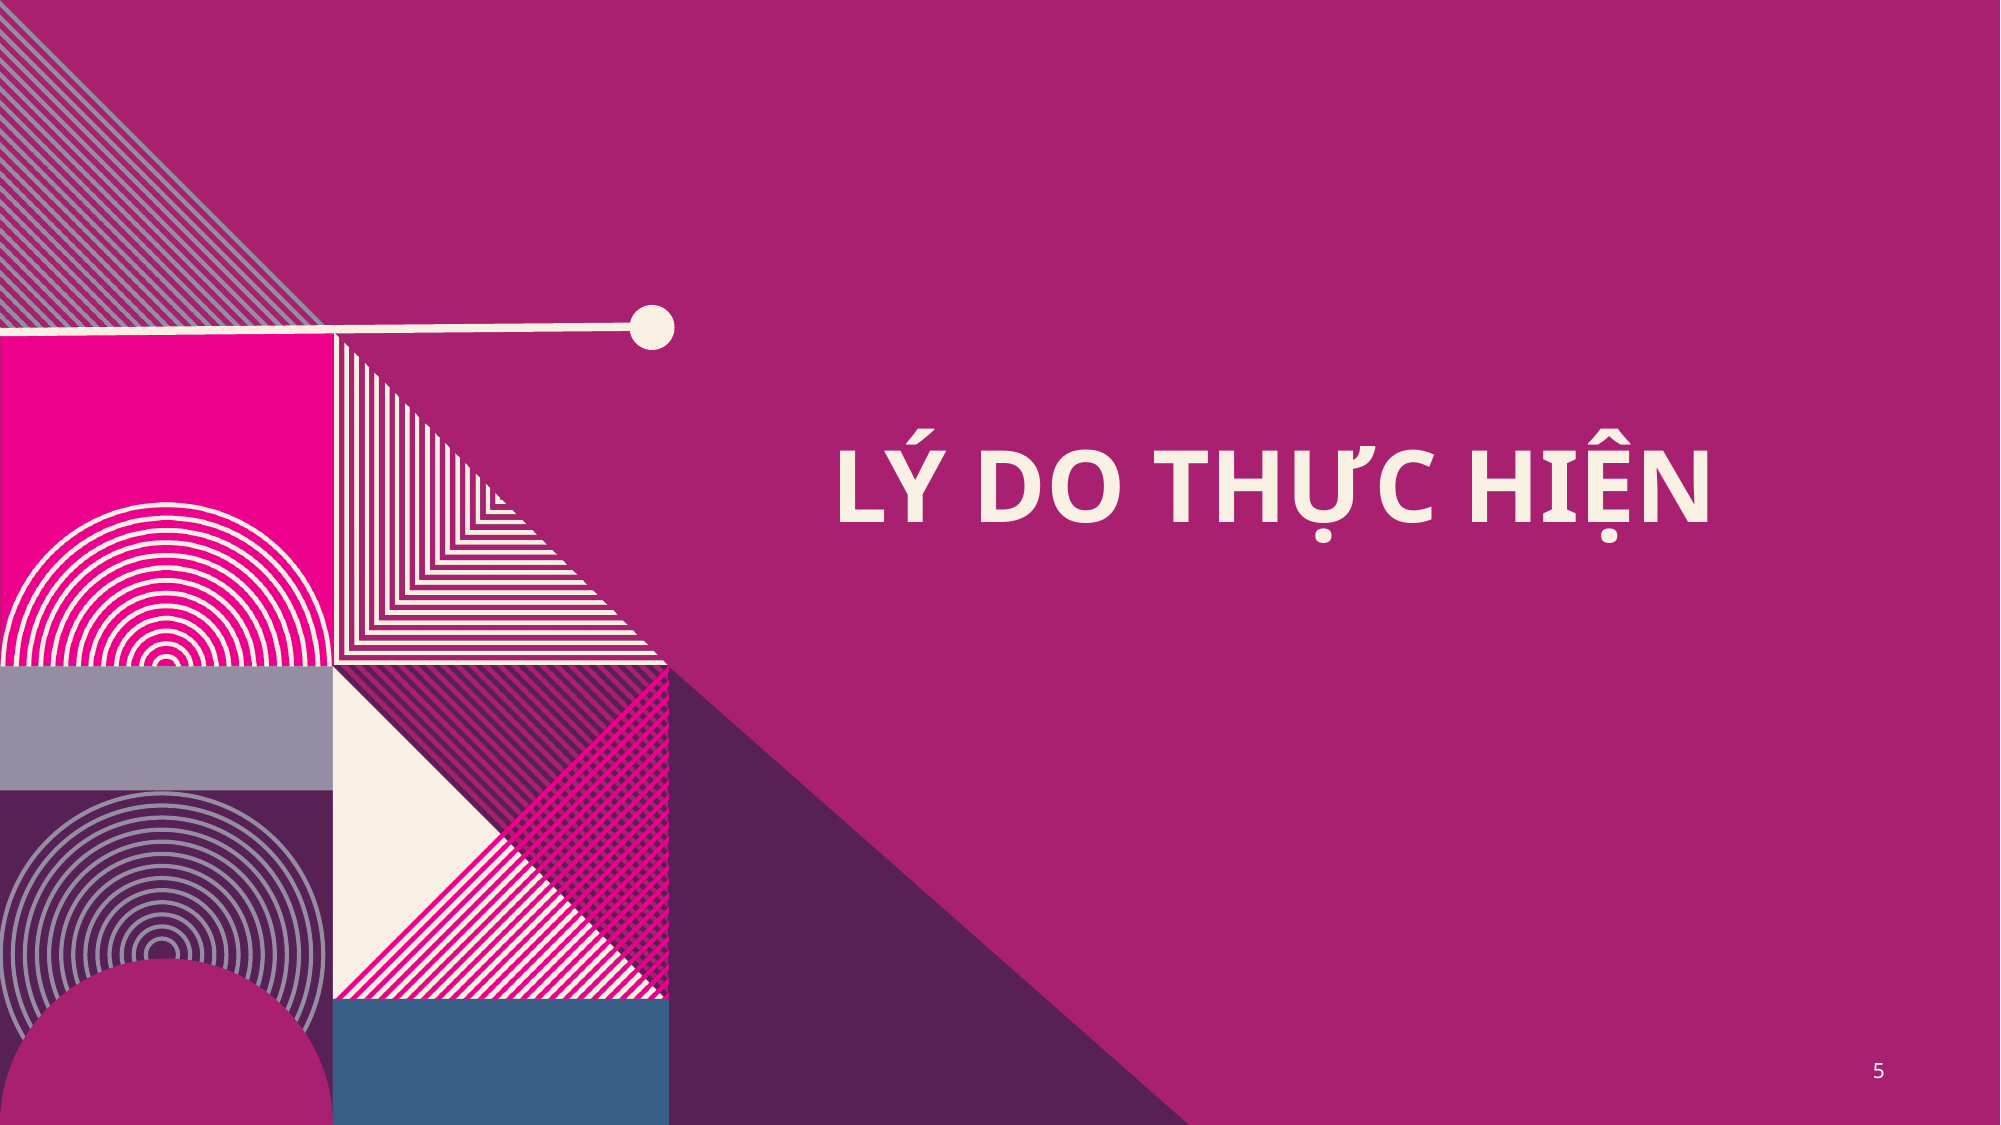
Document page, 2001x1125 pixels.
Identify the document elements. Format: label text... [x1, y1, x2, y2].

picture [0, 0, 333, 327]
picture [333, 332, 669, 998]
picture [0, 502, 332, 667]
title Lý do thực hiện [816, 94, 1875, 552]
slide_number 5 [1824, 1042, 1900, 1102]
